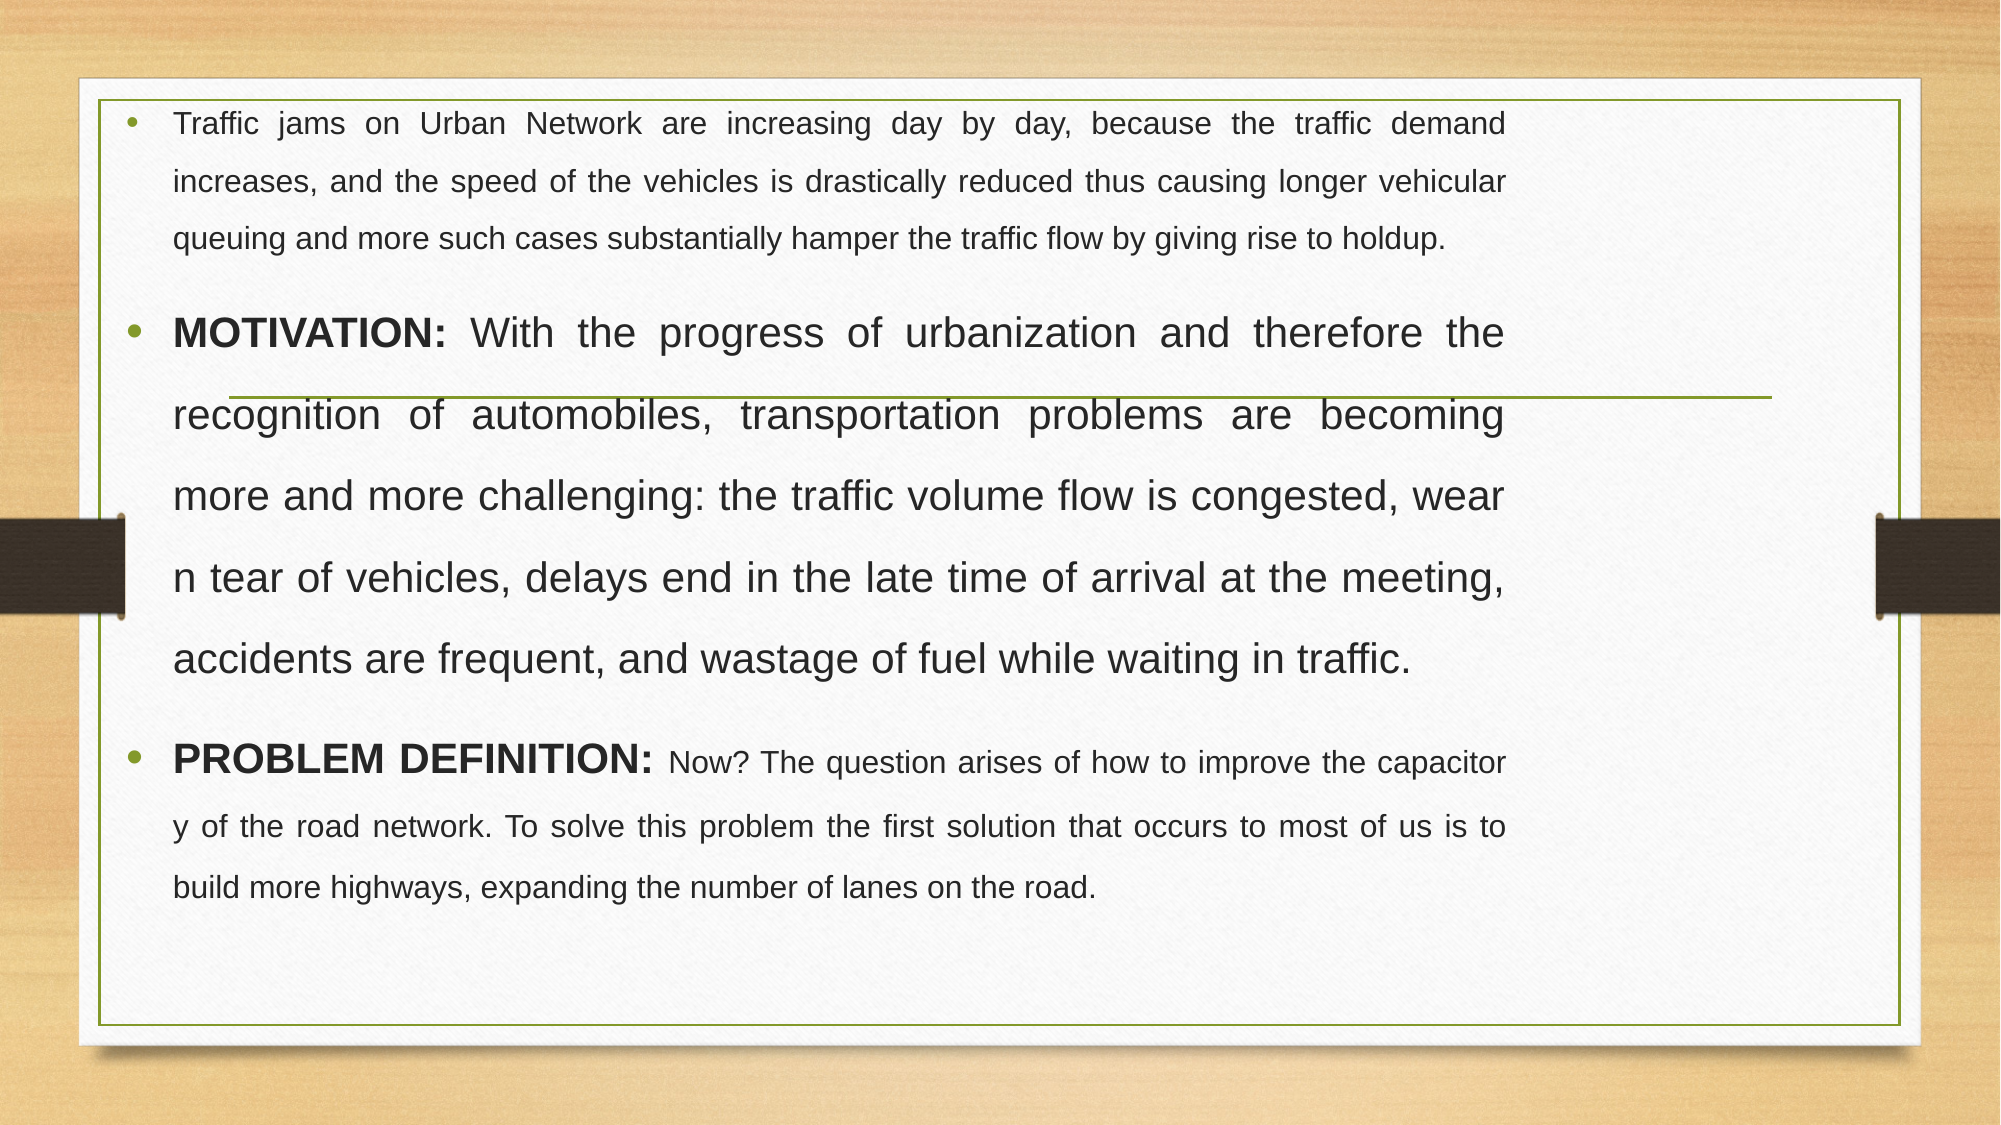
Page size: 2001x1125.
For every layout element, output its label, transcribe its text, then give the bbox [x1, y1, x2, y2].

list Traffic jams on Urban Network are increasing day by day, because the traffic demand increases, and the speed of the vehicles is drastically reduced thus causing longer vehicular queuing and more such cases substantially hamper the traffic flow by giving rise to holdup. MOTIVATION: With the progress of urbanization and therefore the recognition of automobiles, transportation problems are becoming more and more challenging: the traffic volume flow is congested, wear n tear of vehicles, delays end in the late time of arrival at the meeting, accidents are frequent, and wastage of fuel while waiting in traffic. PROBLEM DEFINITION: Now? The question arises of how to improve the capacitor y of the road network. To solve this problem the first solution that occurs to most of us is to build more highways, expanding the number of lanes on the road. [111, 76, 1522, 992]
picture [0, 0, 2001, 1125]
